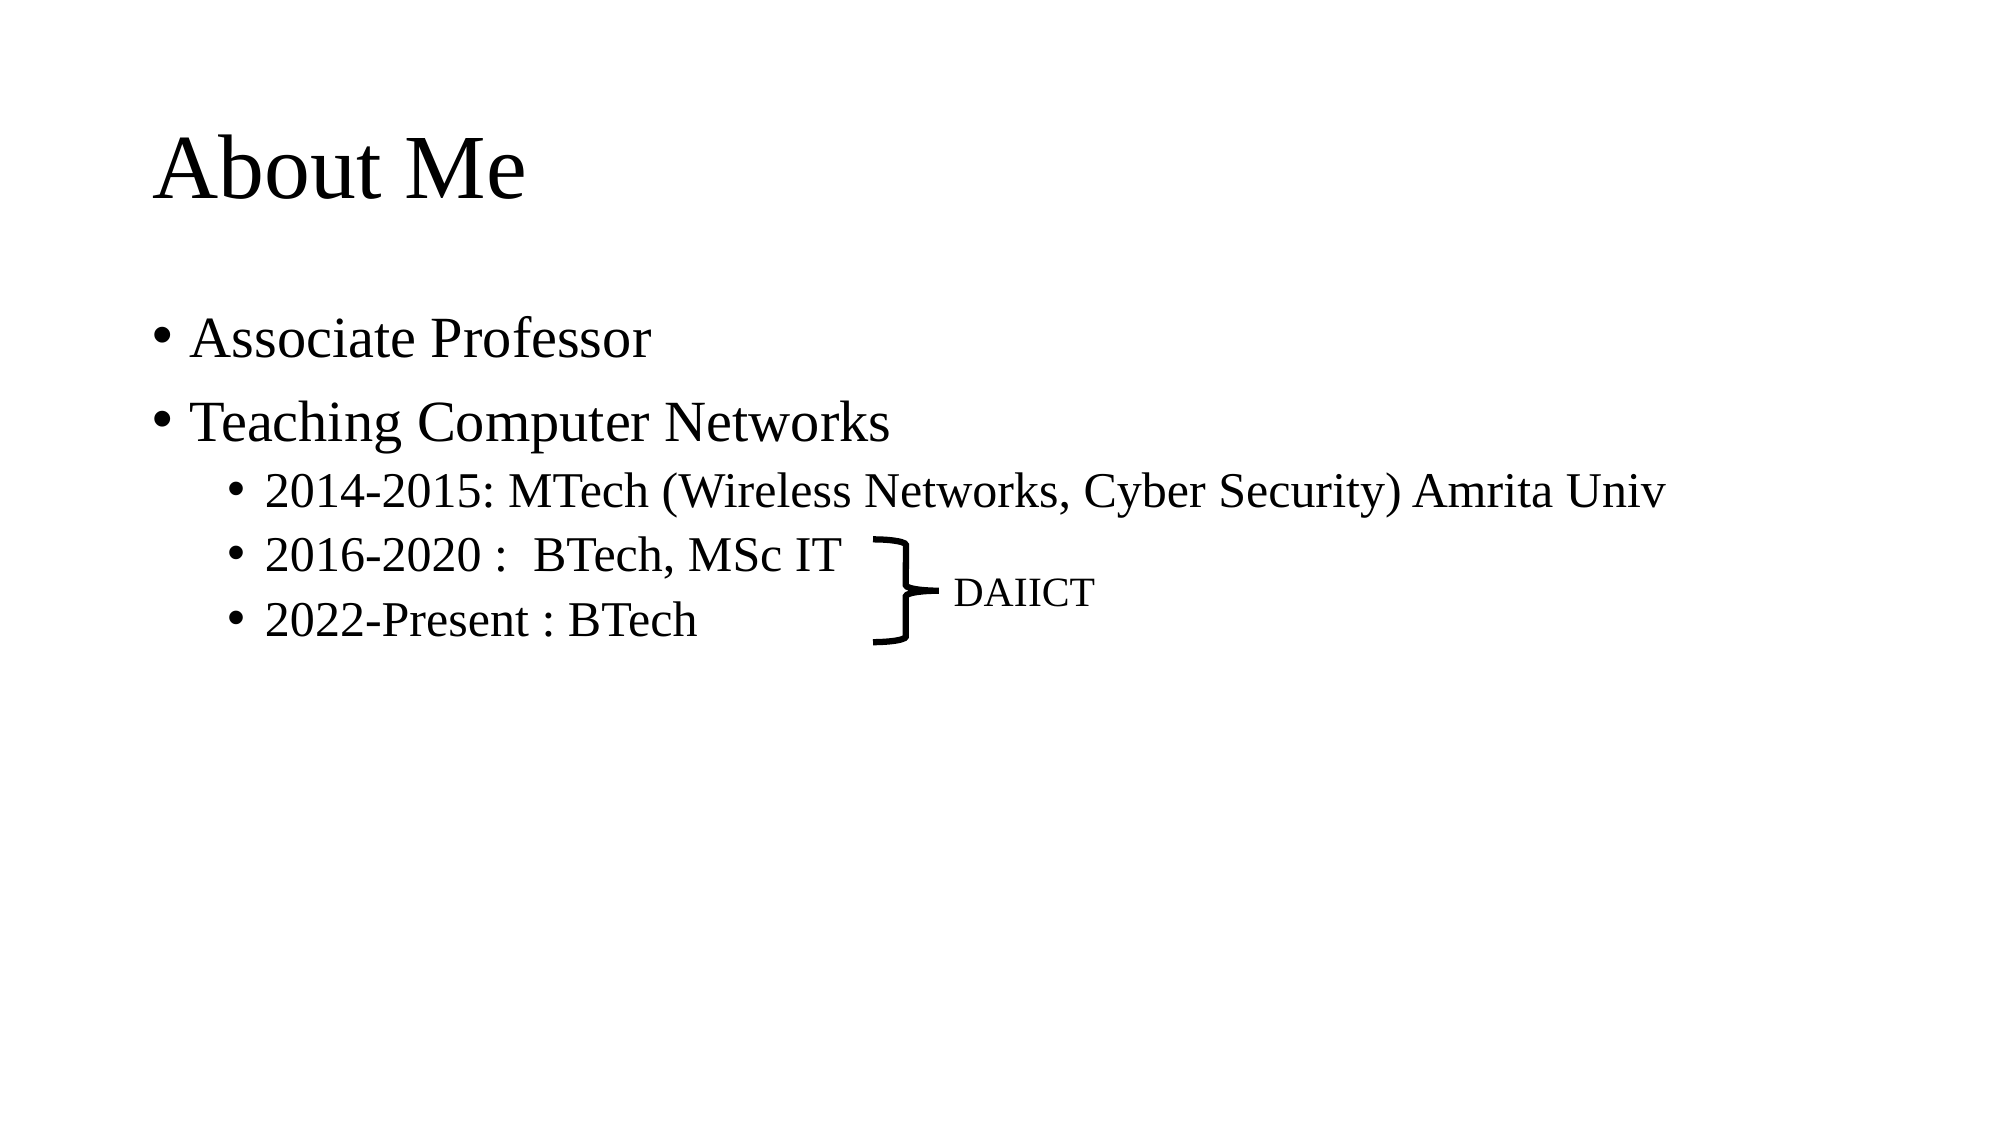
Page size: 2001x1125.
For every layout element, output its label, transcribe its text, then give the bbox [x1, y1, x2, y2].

title About Me [137, 59, 1863, 278]
text_box DAIICT [938, 557, 1172, 623]
list Associate Professor Teaching Computer Networks 2014-2015: MTech (Wireless Networks, Cyber Security) Amrita Univ 2016-2020 : BTech, MSc IT 2022-Present : BTech [137, 299, 1863, 1014]
text_box [873, 538, 938, 643]
